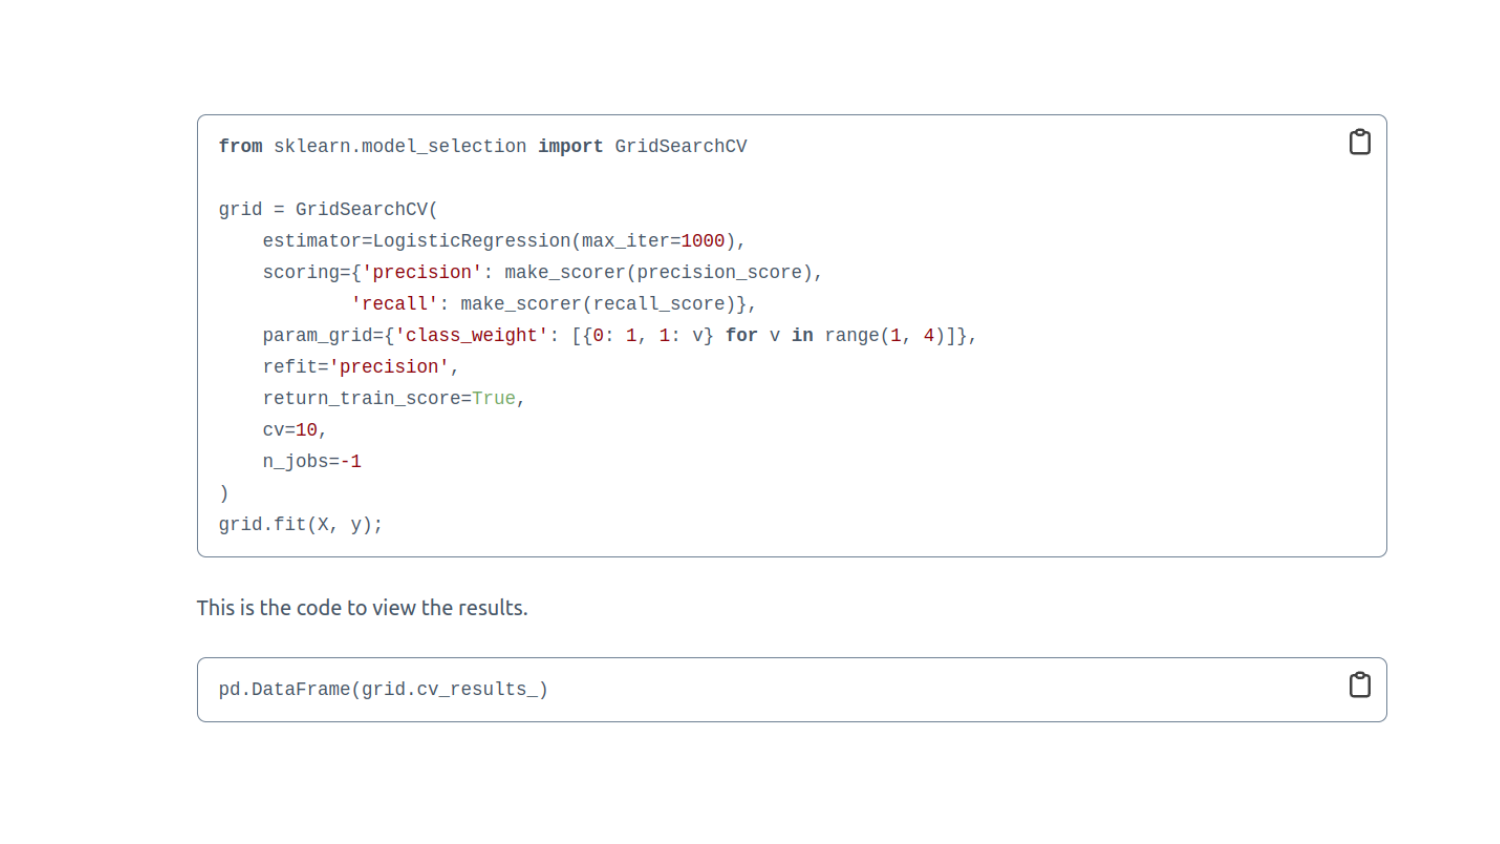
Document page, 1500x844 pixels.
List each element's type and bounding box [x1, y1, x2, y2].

picture [175, 108, 1401, 736]
